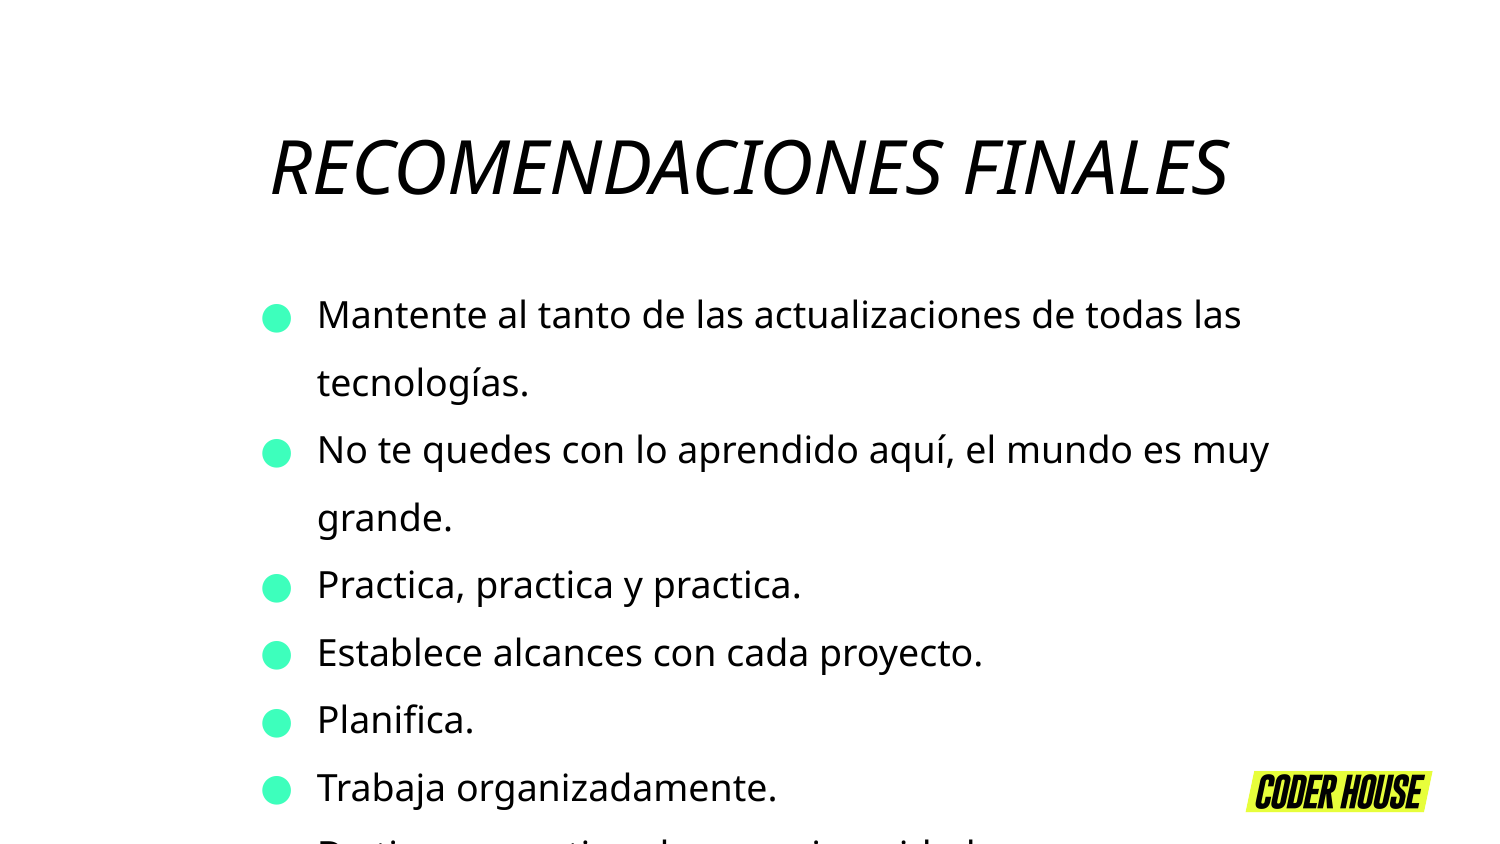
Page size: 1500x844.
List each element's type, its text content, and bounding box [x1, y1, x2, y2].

title RECOMENDACIONES FINALES [47, 106, 1453, 225]
picture [1241, 764, 1437, 819]
text_box Mantente al tanto de las actualizaciones de todas las tecnologías. No te quedes con lo aprendido aquí, el mundo es muy grande. Practica, practica y practica. Establece alcances con cada proyecto. Planifica. Trabaja organizadamente. Da tiempos estimados con sinceridad. [226, 253, 1409, 746]
